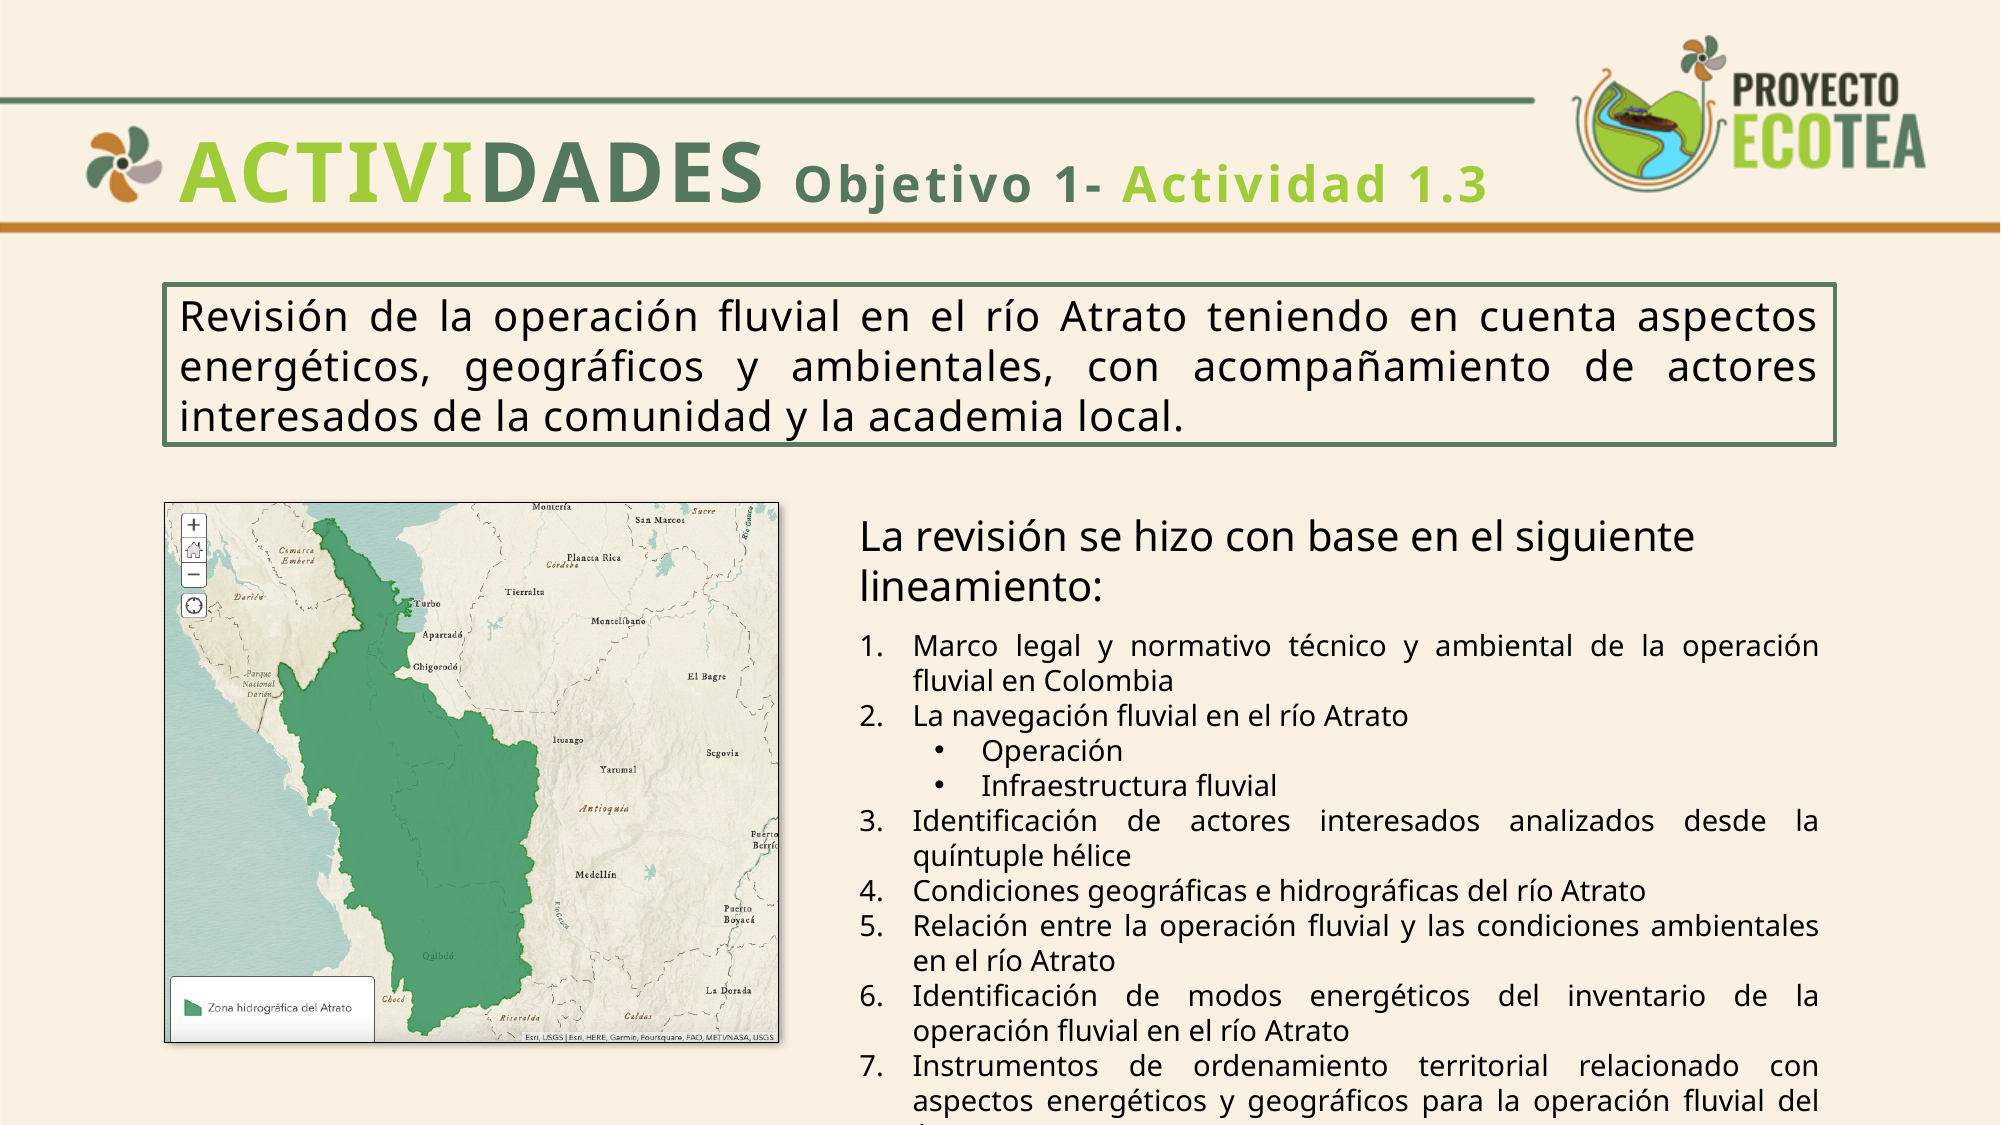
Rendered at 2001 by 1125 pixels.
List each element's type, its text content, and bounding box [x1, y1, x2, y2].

picture [0, 0, 2001, 1125]
text_box Marco legal y normativo técnico y ambiental de la operación fluvial en Colombia La navegación fluvial en el río Atrato Operación Infraestructura fluvial Identificación de actores interesados analizados desde la quíntuple hélice Condiciones geográficas e hidrográficas del río Atrato Relación entre la operación fluvial y las condiciones ambientales en el río Atrato Identificación de modos energéticos del inventario de la operación fluvial en el río Atrato Instrumentos de ordenamiento territorial relacionado con aspectos energéticos y geográficos para la operación fluvial del Atrato [844, 619, 1836, 1125]
text_box Revisión de la operación fluvial en el río Atrato teniendo en cuenta aspectos energéticos, geográficos y ambientales, con acompañamiento de actores interesados de la comunidad y la academia local. [164, 285, 1836, 445]
text_box La revisión se hizo con base en el siguiente lineamiento: [844, 502, 1836, 617]
text_box ACTIVIDADES Objetivo 1- Actividad 1.3 [164, 67, 1890, 285]
